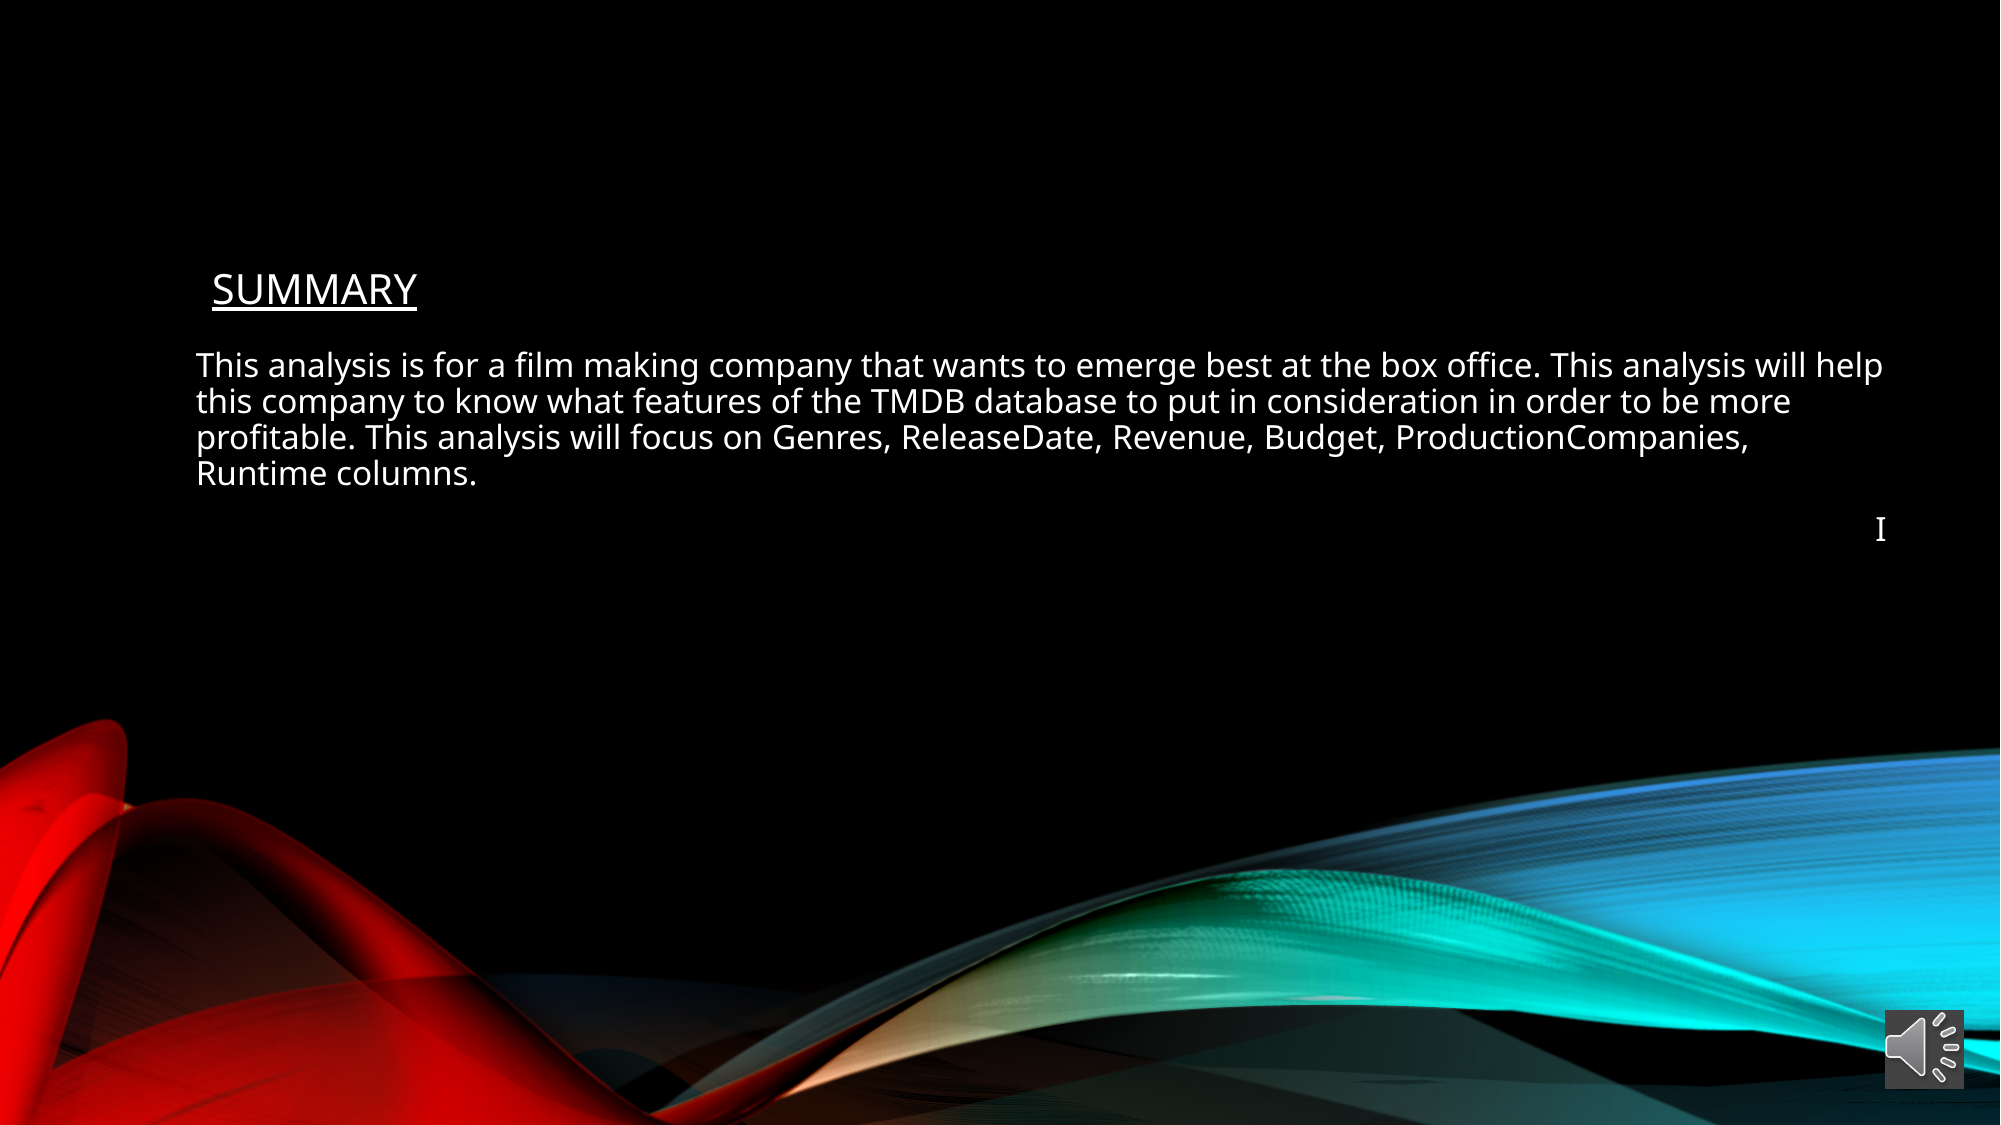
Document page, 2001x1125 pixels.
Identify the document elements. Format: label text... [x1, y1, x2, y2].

picture [0, 717, 2000, 1125]
list This analysis is for a film making company that wants to emerge best at the box office. This analysis will help this company to know what features of the TMDB database to put in consideration in order to be more profitable. This analysis will focus on Genres, ReleaseDate, Revenue, Budget, ProductionCompanies, Runtime columns. I [180, 341, 1902, 664]
title SuMMARY [196, 248, 433, 321]
